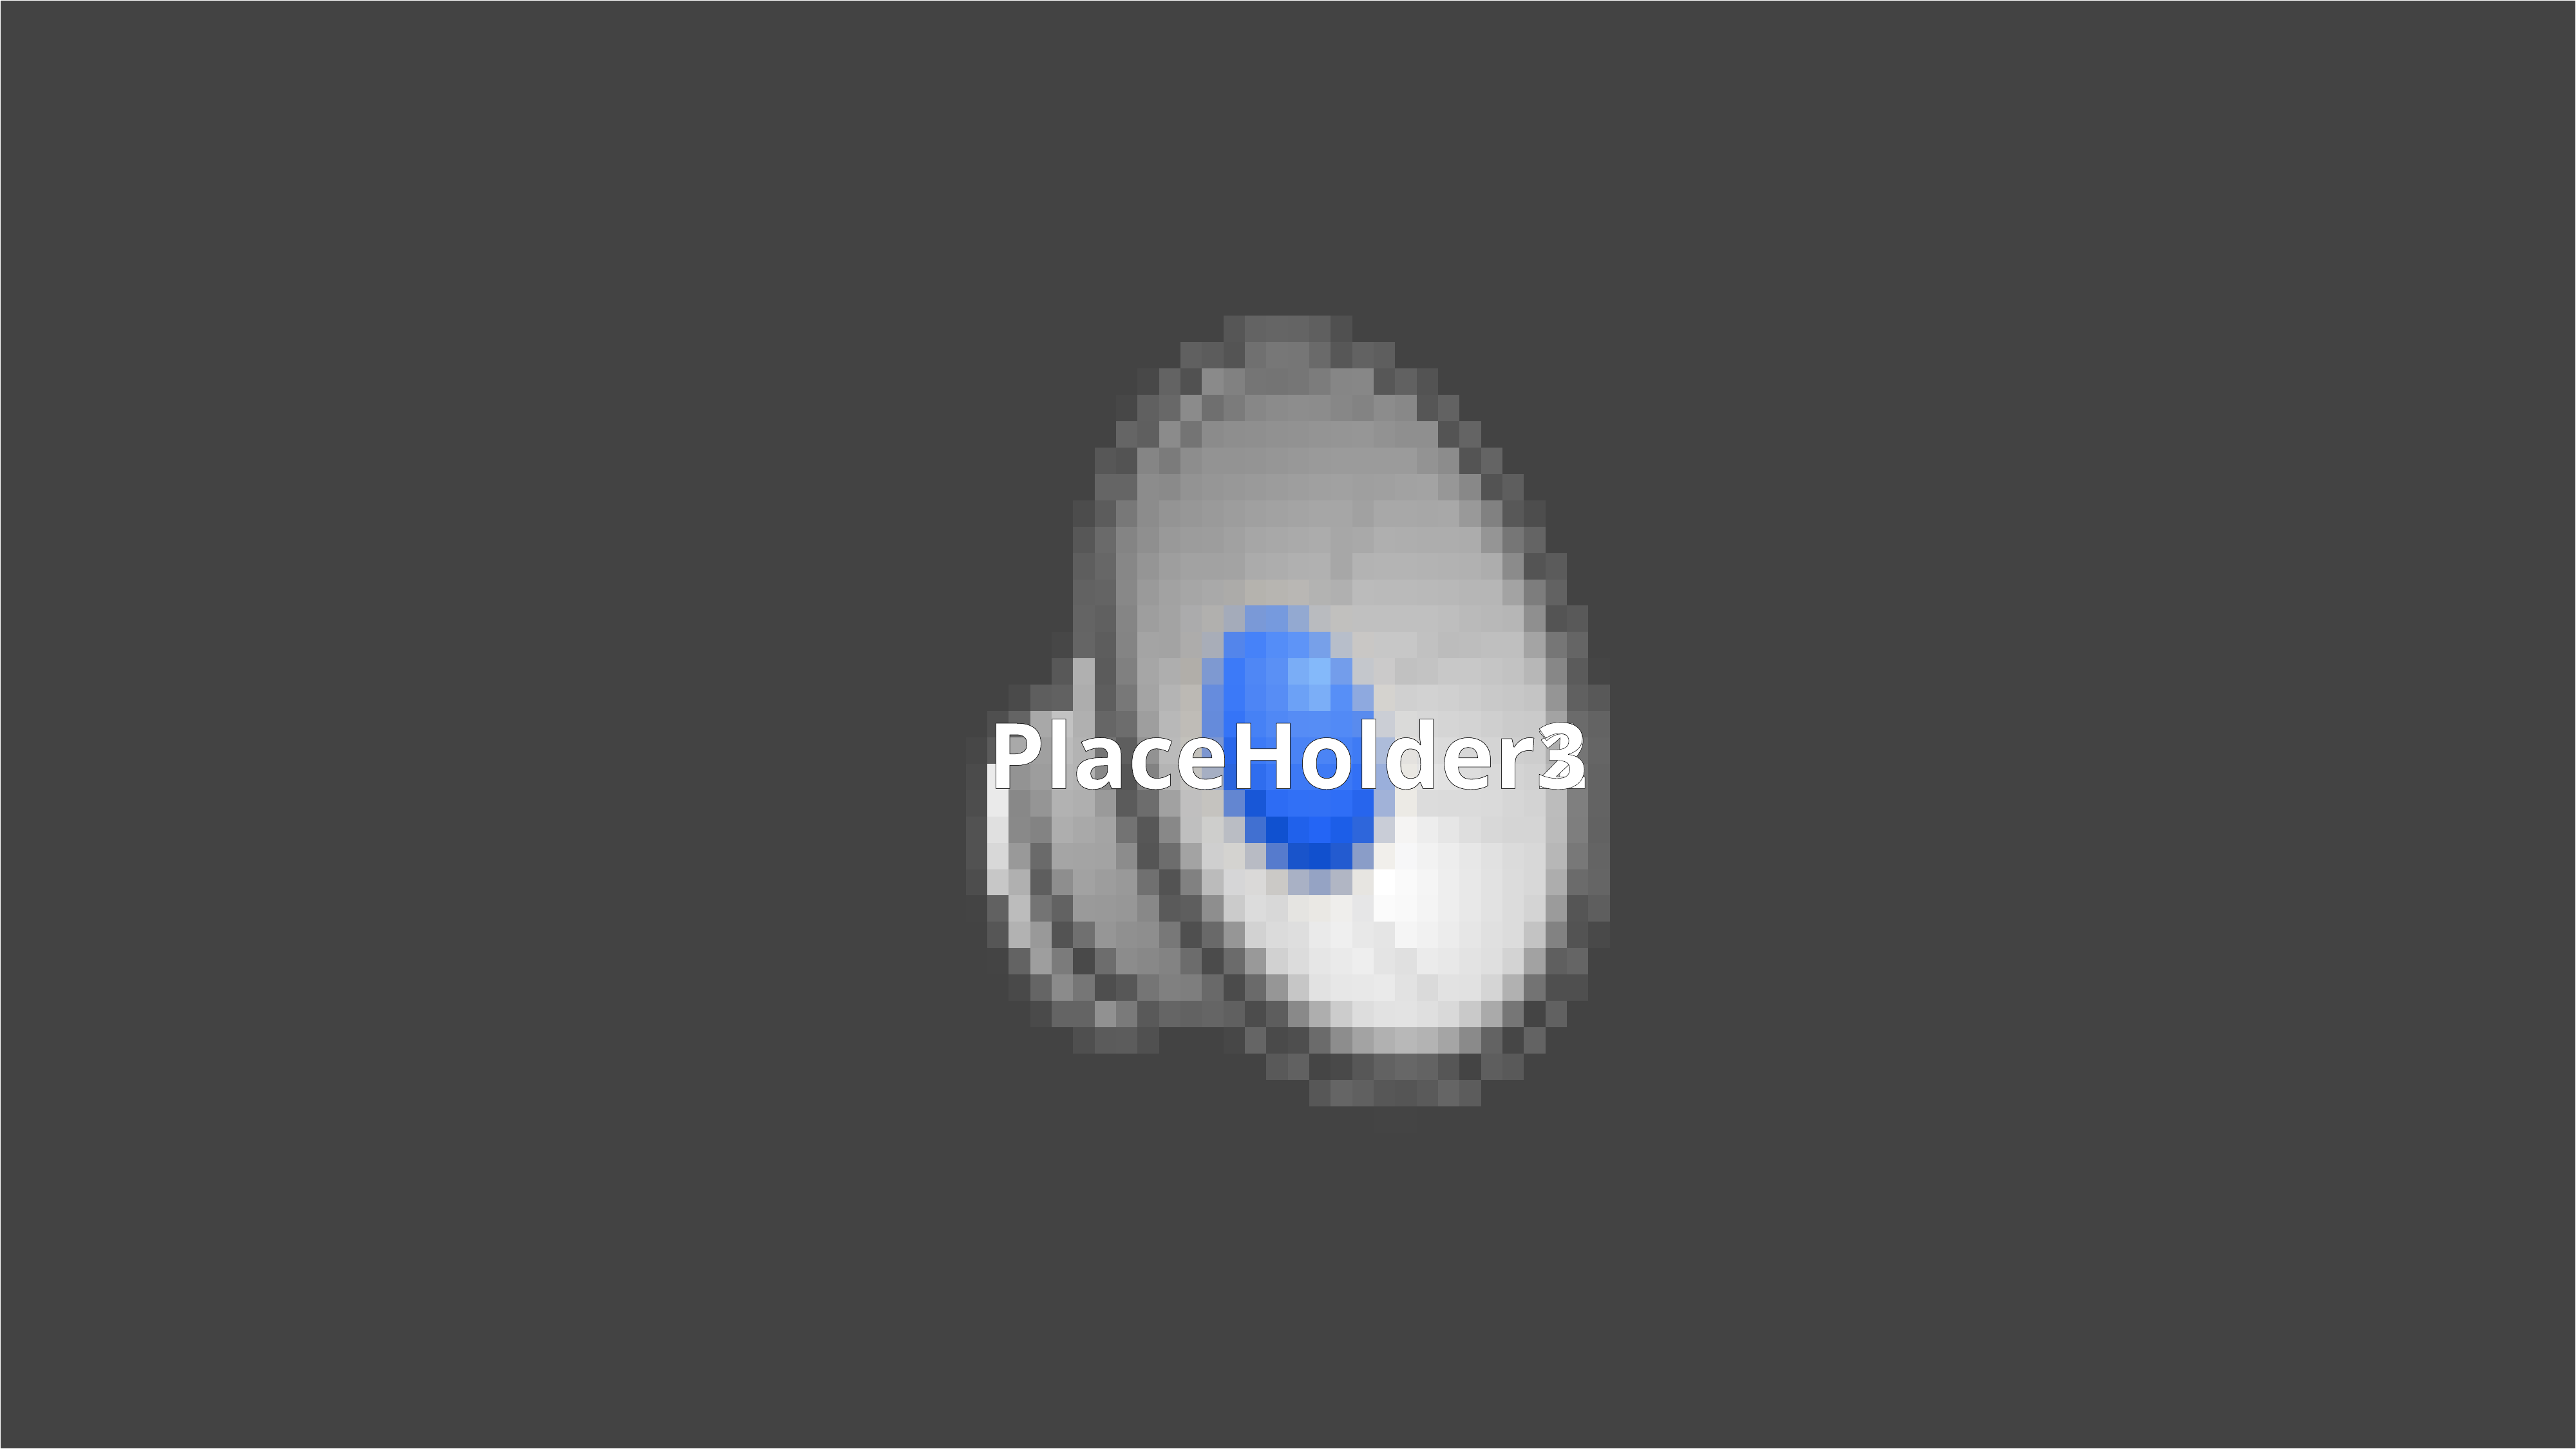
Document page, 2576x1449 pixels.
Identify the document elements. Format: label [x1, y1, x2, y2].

text_box [0, 0, 2576, 1449]
